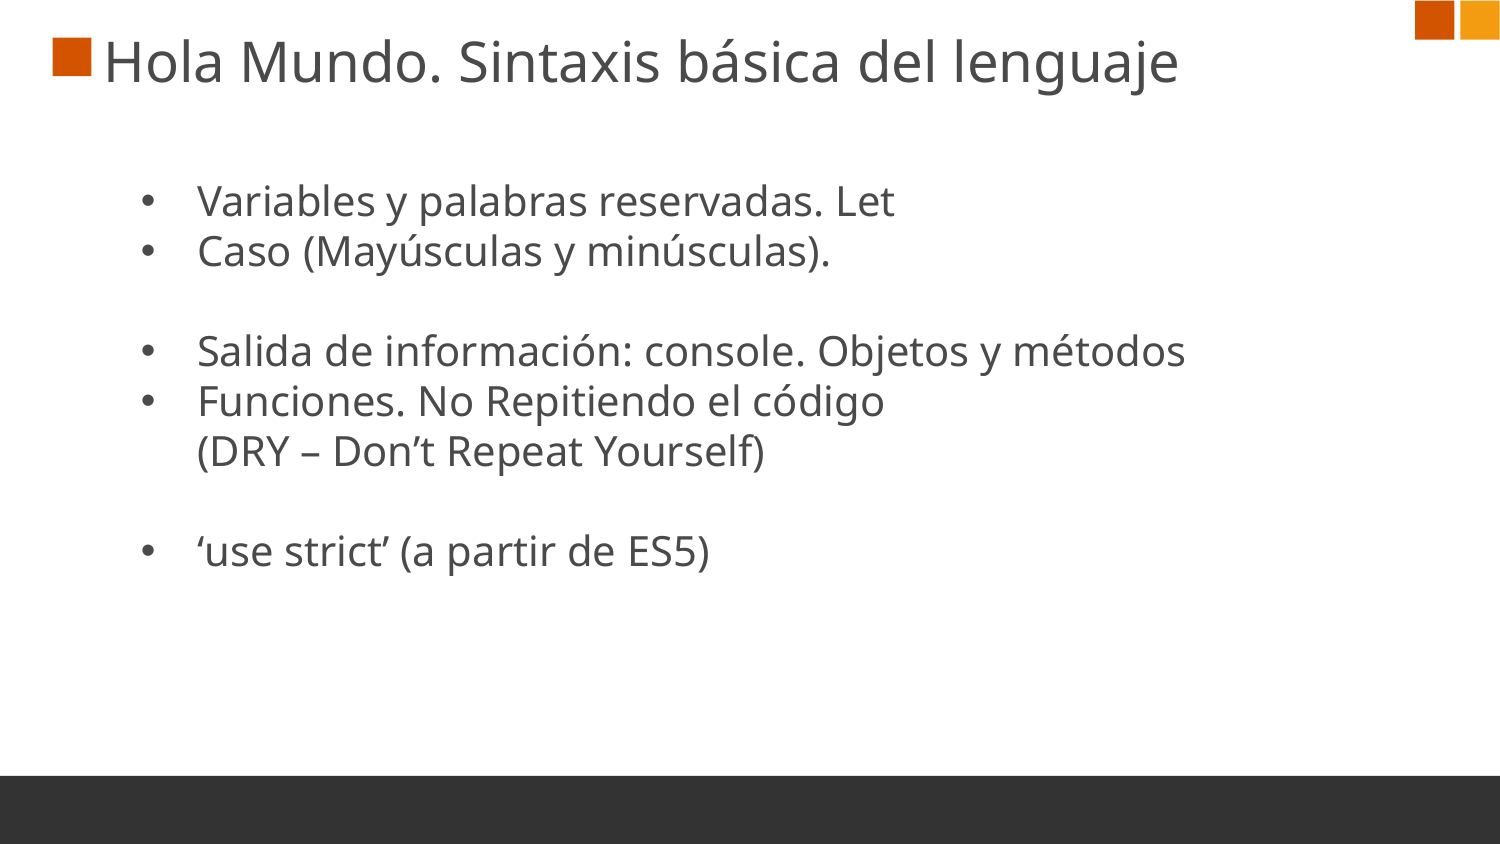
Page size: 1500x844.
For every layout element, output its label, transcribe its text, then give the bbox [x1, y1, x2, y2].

list Variables y palabras reservadas. Let Caso (Mayúsculas y minúsculas). Salida de información: console. Objetos y métodos Funciones. No Repitiendo el código (DRY – Don’t Repeat Yourself) ‘use strict’ (a partir de ES5) [94, 166, 1381, 666]
title Hola Mundo. Sintaxis básica del lenguaje [94, 17, 1381, 107]
